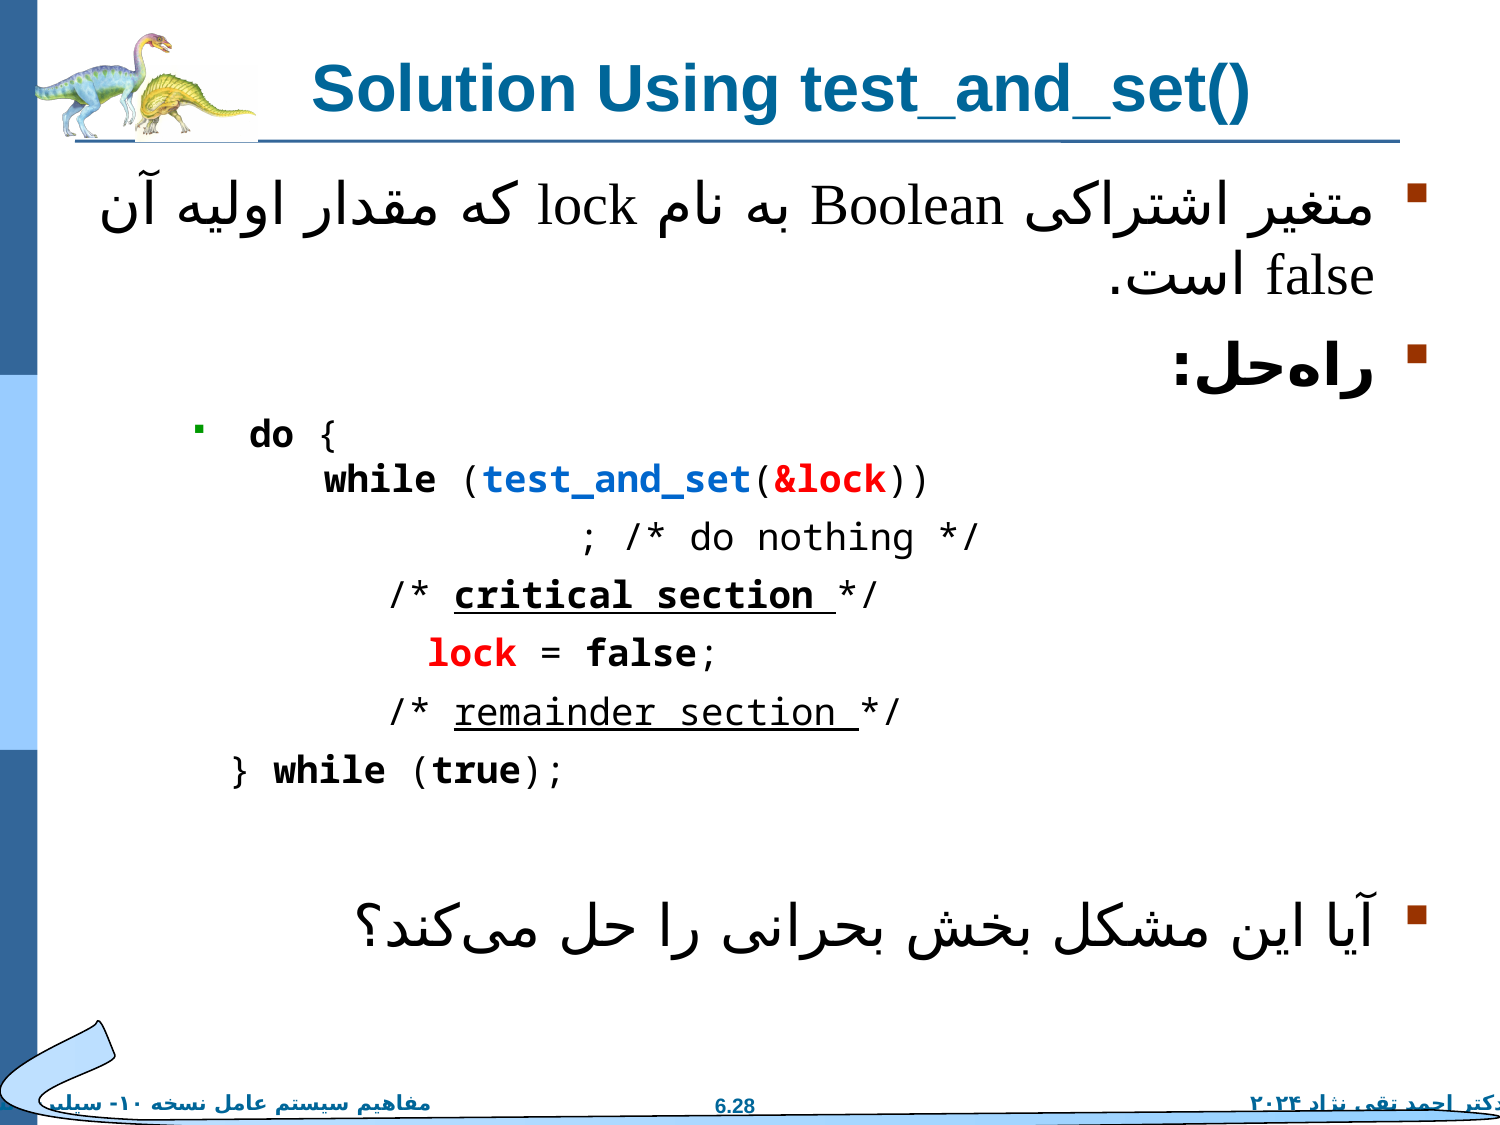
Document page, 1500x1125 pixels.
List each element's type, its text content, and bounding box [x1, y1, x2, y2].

picture [18, 20, 258, 151]
list متغیر اشتراکی Boolean به نام lock که مقدار اولیه آن false است. راه‌حل: do { while (test_and_set(&lock)) ; /* do nothing */ /* critical section */ lock = false; /* remainder section */ } while (true); آیا این مشکل بخش بحرانی را حل می‌کند؟ [56, 159, 1447, 1028]
title Solution Using test_and_set() [139, 37, 1425, 132]
